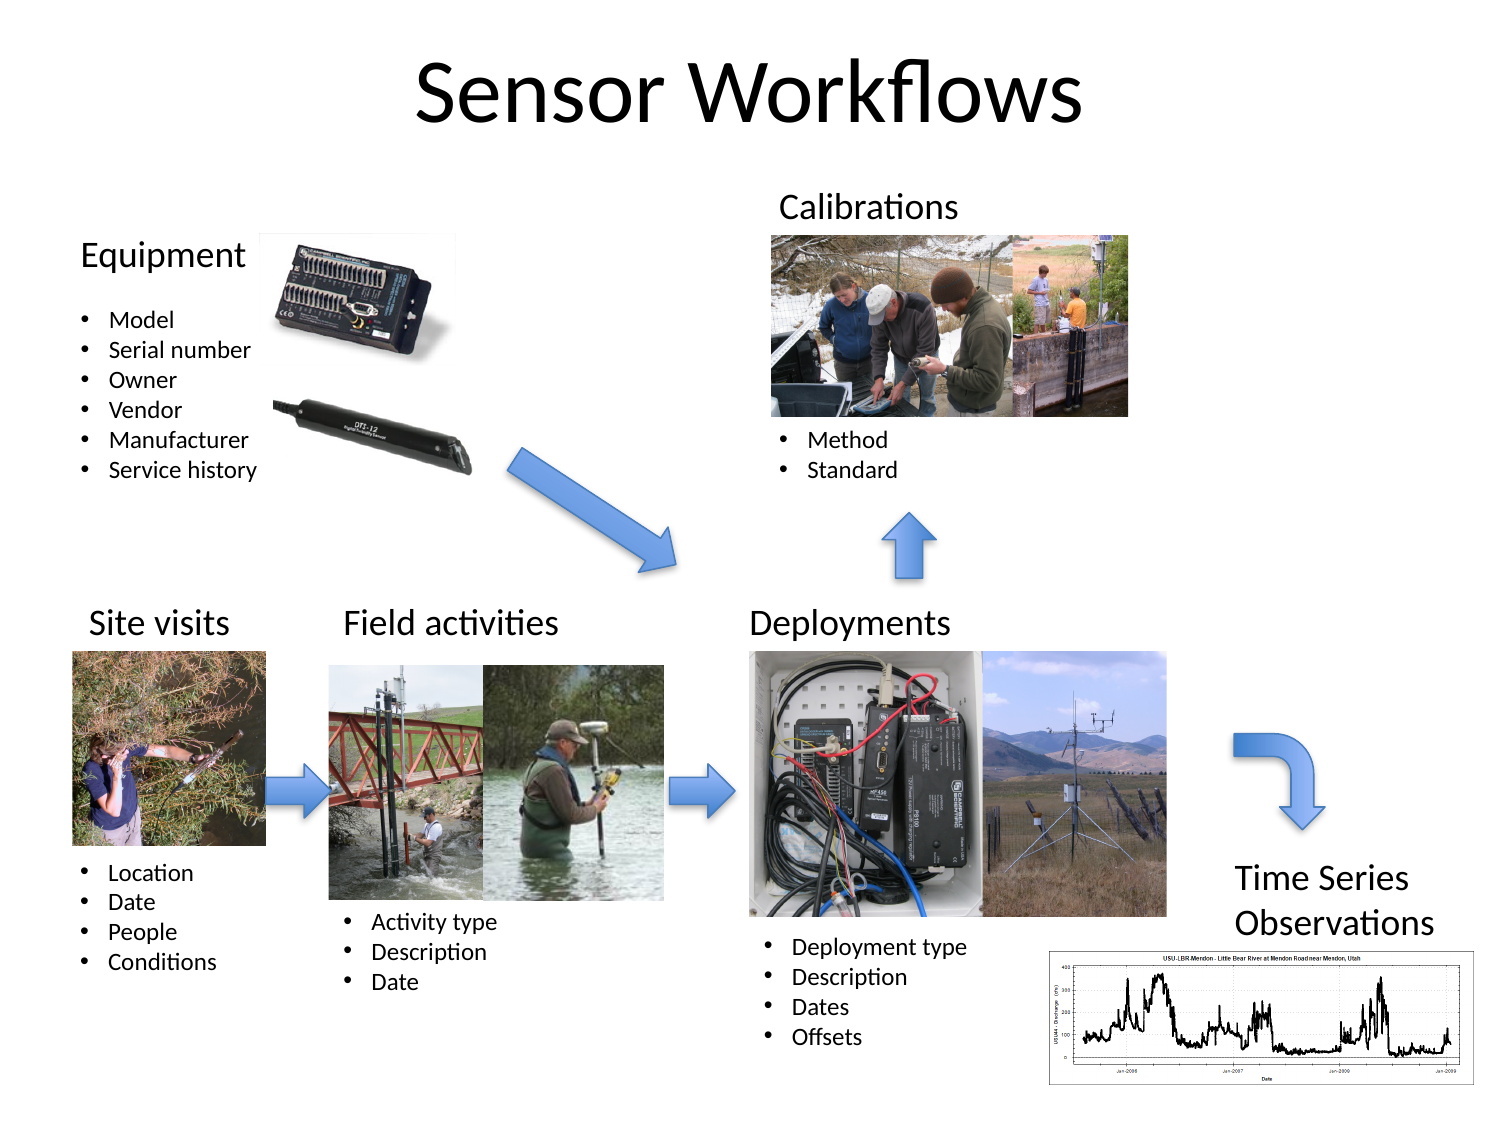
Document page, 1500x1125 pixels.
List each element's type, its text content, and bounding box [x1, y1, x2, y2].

text_box Deployments [734, 590, 1103, 651]
text_box Model Serial number Owner Vendor Manufacturer Service history [65, 296, 399, 491]
text_box Method Standard [764, 416, 1098, 492]
picture [1048, 950, 1474, 1085]
text_box [271, 763, 323, 819]
picture [258, 232, 456, 366]
picture [771, 235, 1129, 417]
picture [328, 665, 665, 901]
text_box Calibrations [764, 175, 1133, 235]
text_box [1233, 732, 1326, 831]
title Sensor Workflows [75, 8, 1425, 165]
text_box Location Date People Conditions [65, 848, 266, 984]
text_box Deployment type Description Dates Offsets [749, 924, 1082, 1058]
text_box Activity type Description Date [328, 907, 662, 1003]
text_box [881, 511, 937, 579]
picture [748, 651, 1167, 917]
picture [72, 651, 267, 847]
text_box Site visits [74, 590, 287, 651]
text_box Field activities [328, 590, 697, 651]
picture [272, 396, 475, 478]
text_box [506, 447, 677, 574]
text_box Time Series Observations [1219, 845, 1486, 950]
text_box Equipment [65, 222, 434, 283]
text_box [668, 763, 736, 819]
